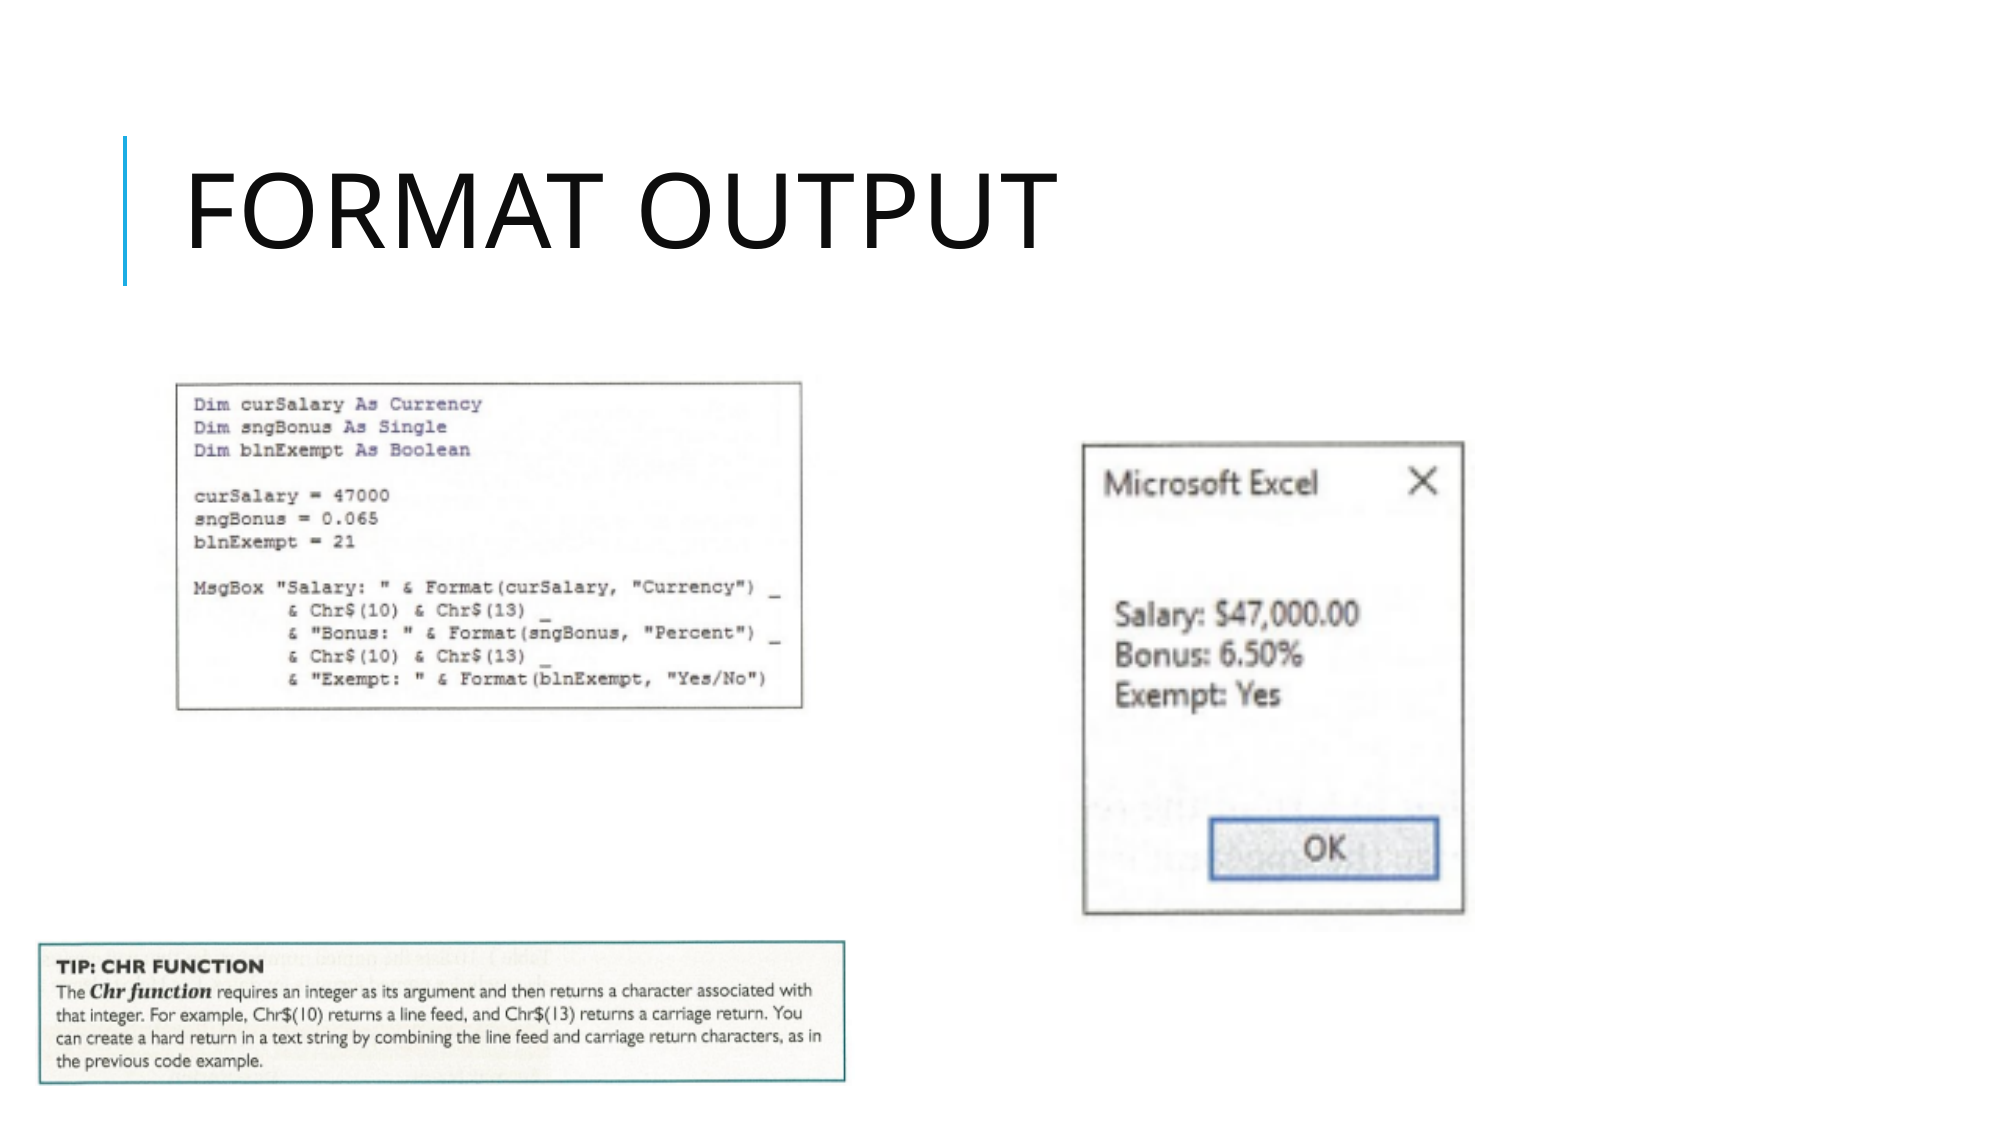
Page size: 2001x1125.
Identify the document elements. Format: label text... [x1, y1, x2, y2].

picture [154, 374, 838, 723]
title Format output [168, 96, 1763, 342]
picture [1058, 439, 1476, 932]
picture [35, 938, 855, 1087]
